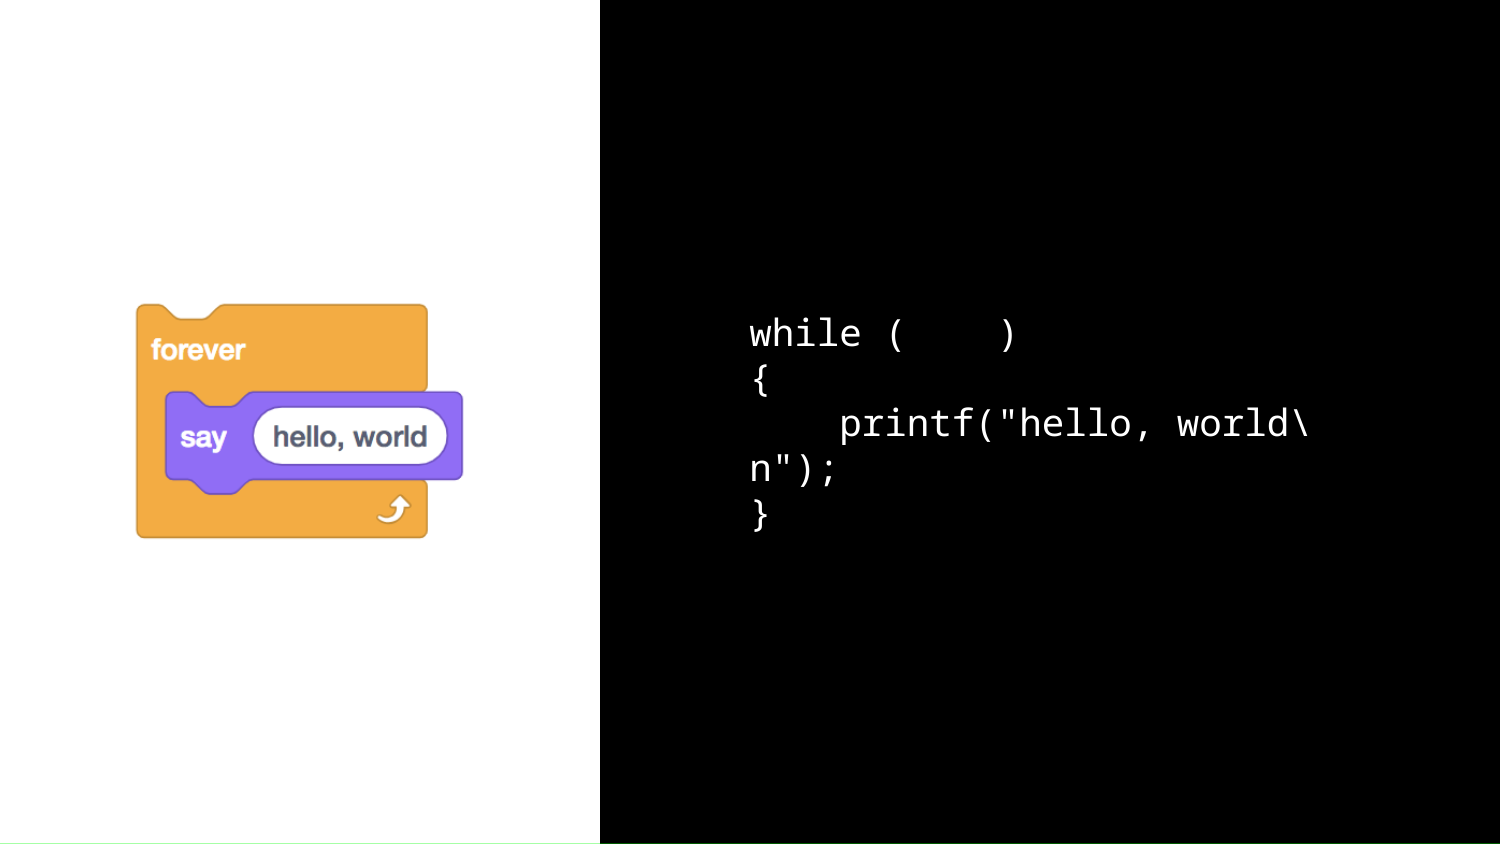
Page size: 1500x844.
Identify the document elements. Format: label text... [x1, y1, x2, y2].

text_box while ( ) { printf("hello, world\n"); } [734, 277, 1366, 567]
picture [125, 292, 475, 551]
text_box [0, 0, 600, 844]
text_box [600, 0, 1500, 844]
